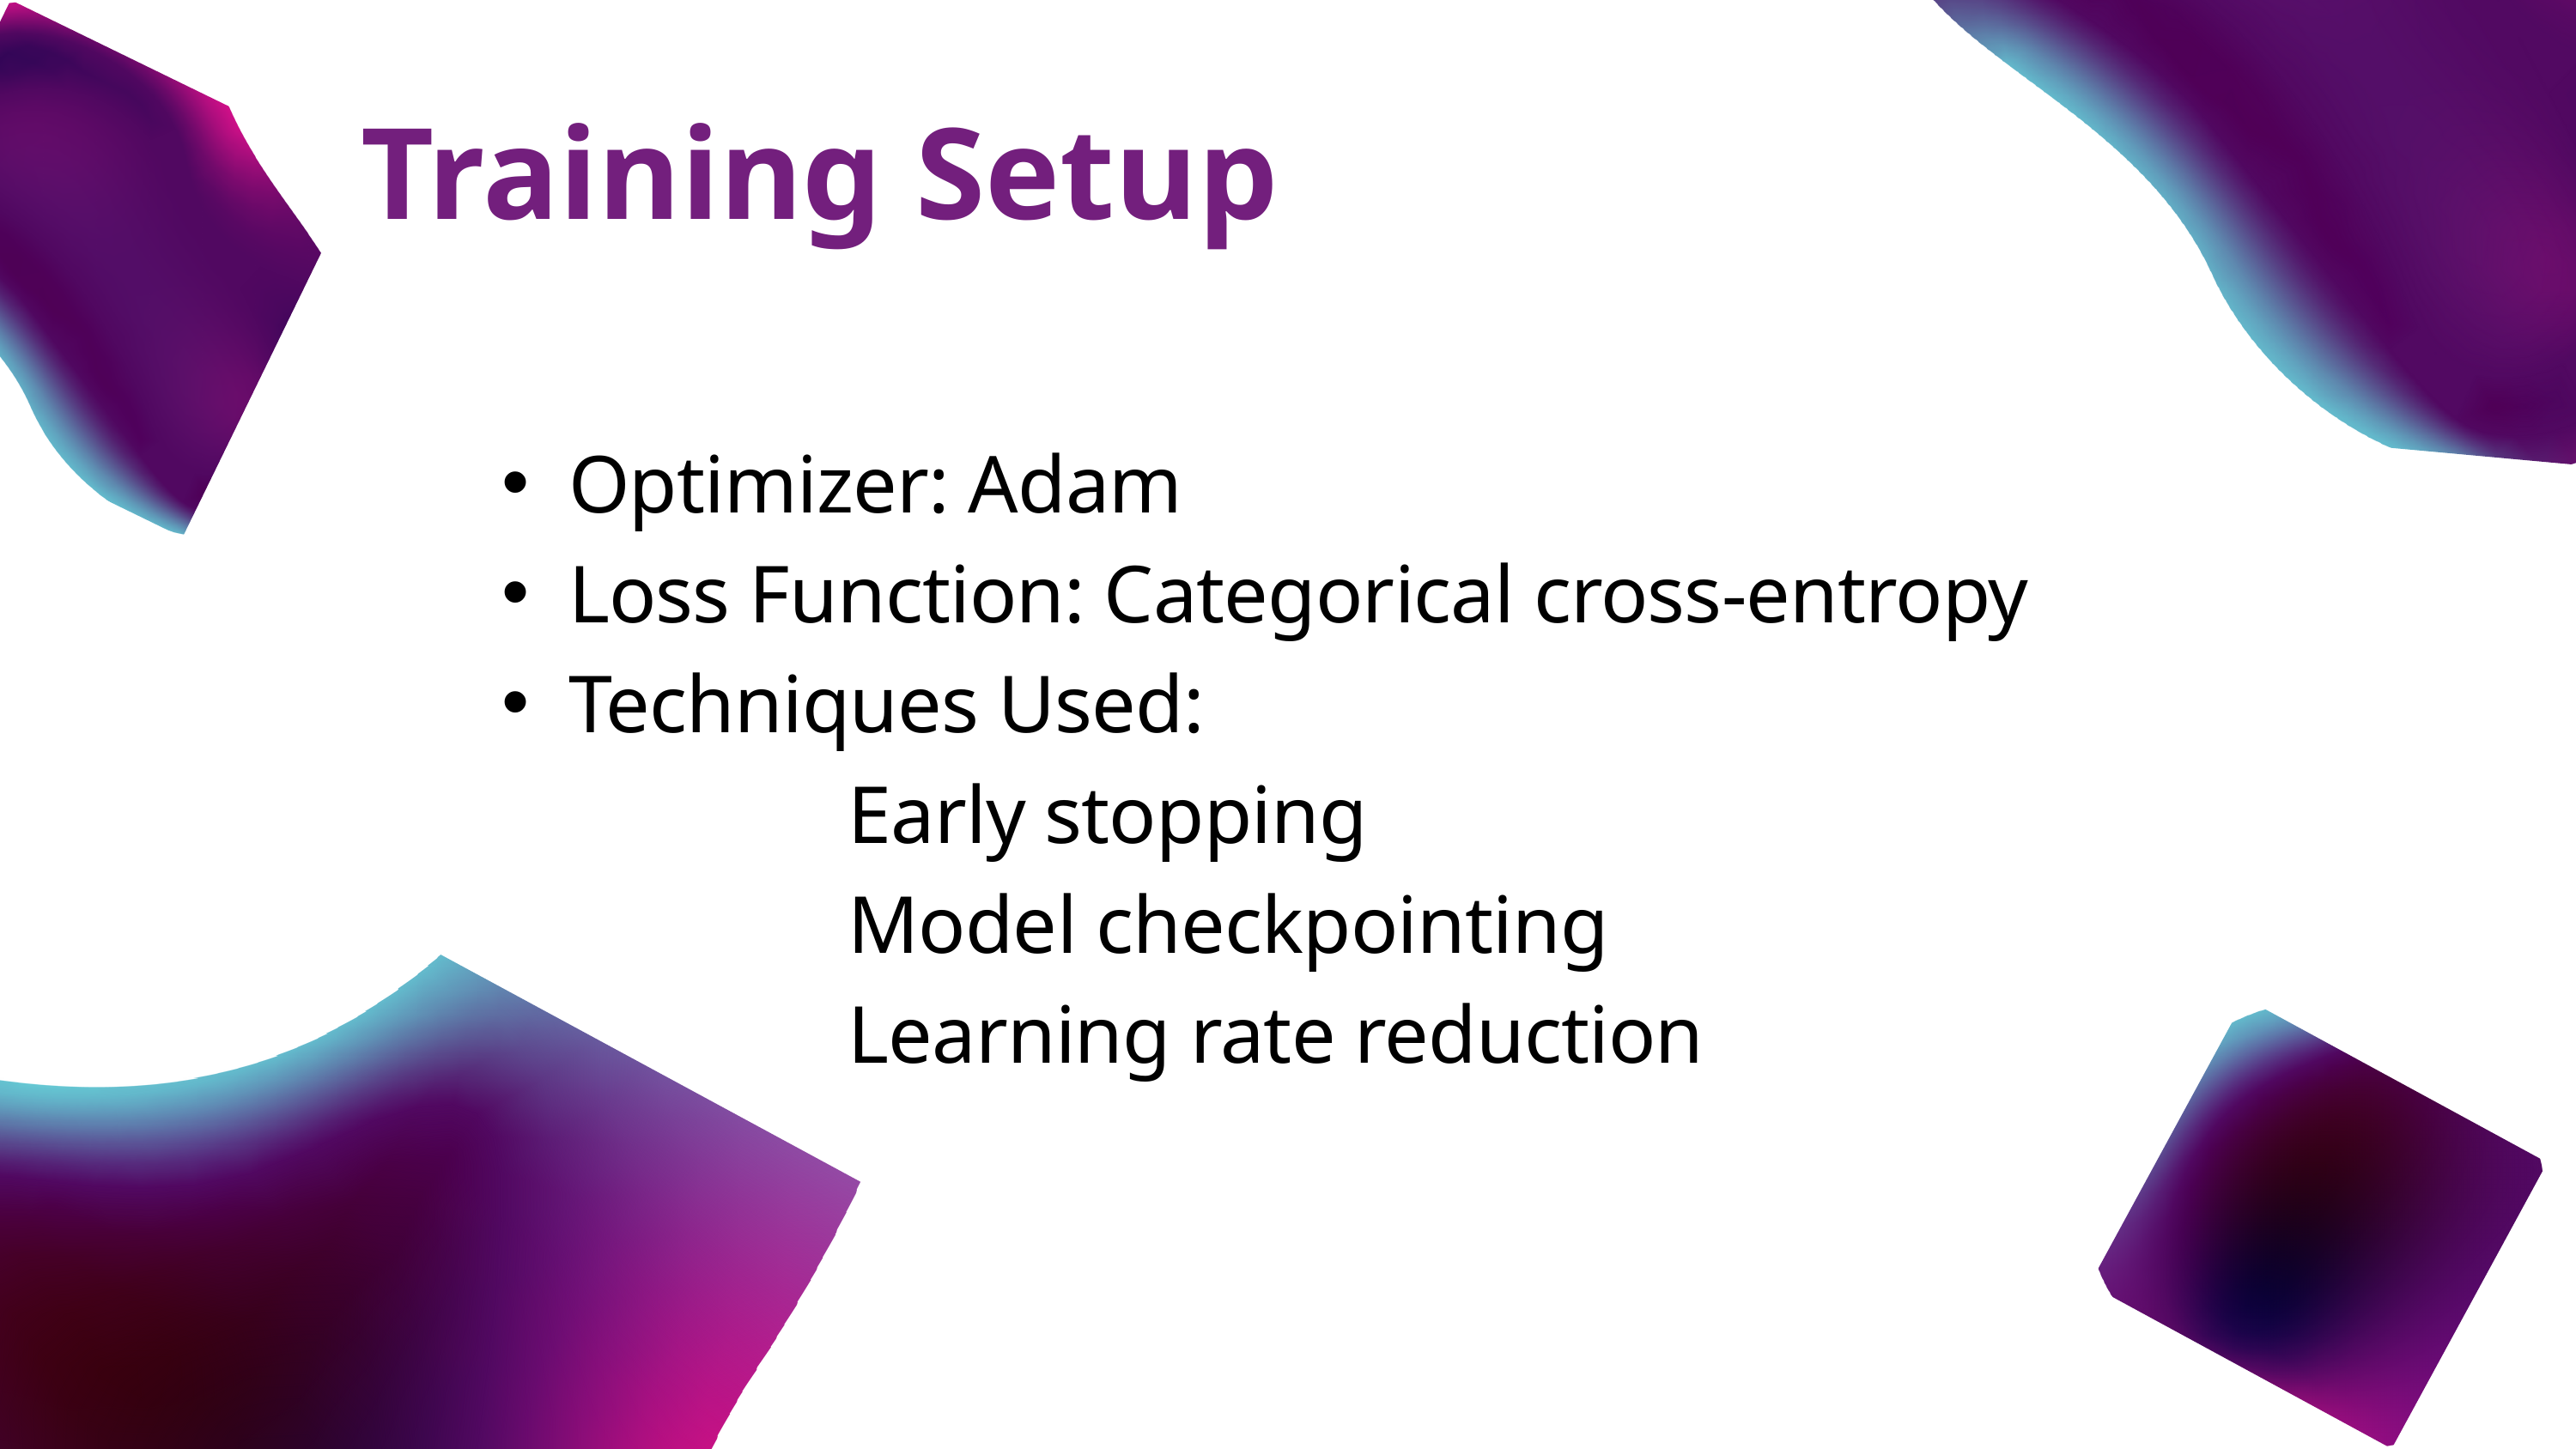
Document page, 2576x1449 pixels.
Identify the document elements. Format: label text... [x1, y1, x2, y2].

text_box [2089, 998, 2548, 1449]
text_box [0, 0, 361, 537]
text_box [0, 716, 937, 1449]
text_box [1893, 0, 2576, 465]
text_box Optimizer: Adam Loss Function: Categorical cross-entropy Techniques Used: Early stopping Model checkpointing Learning rate reduction [434, 418, 2063, 1190]
text_box Training Setup [361, 94, 1789, 245]
